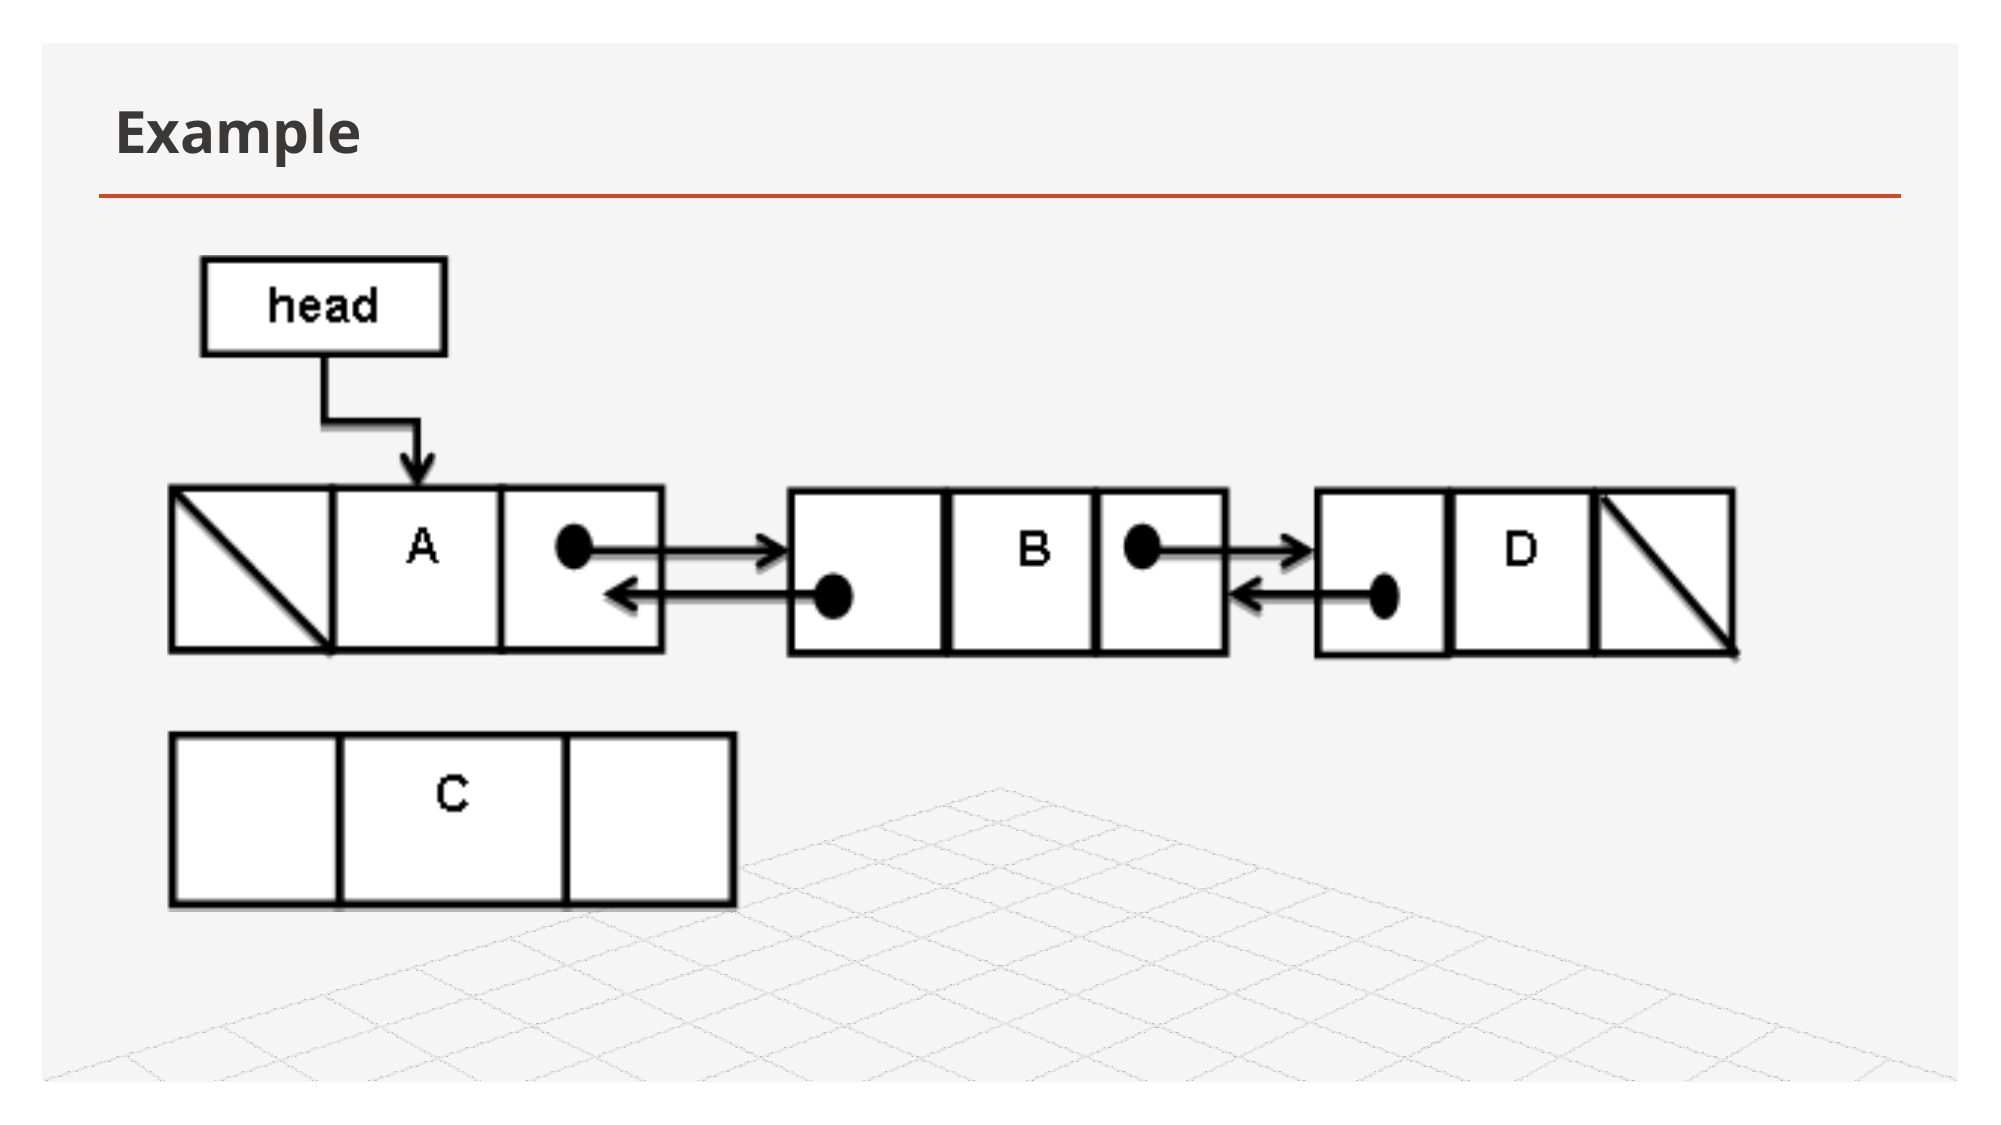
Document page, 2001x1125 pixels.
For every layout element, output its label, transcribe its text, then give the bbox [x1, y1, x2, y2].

picture [44, 729, 1956, 1081]
title Example [99, 73, 1901, 197]
picture [167, 255, 1748, 671]
